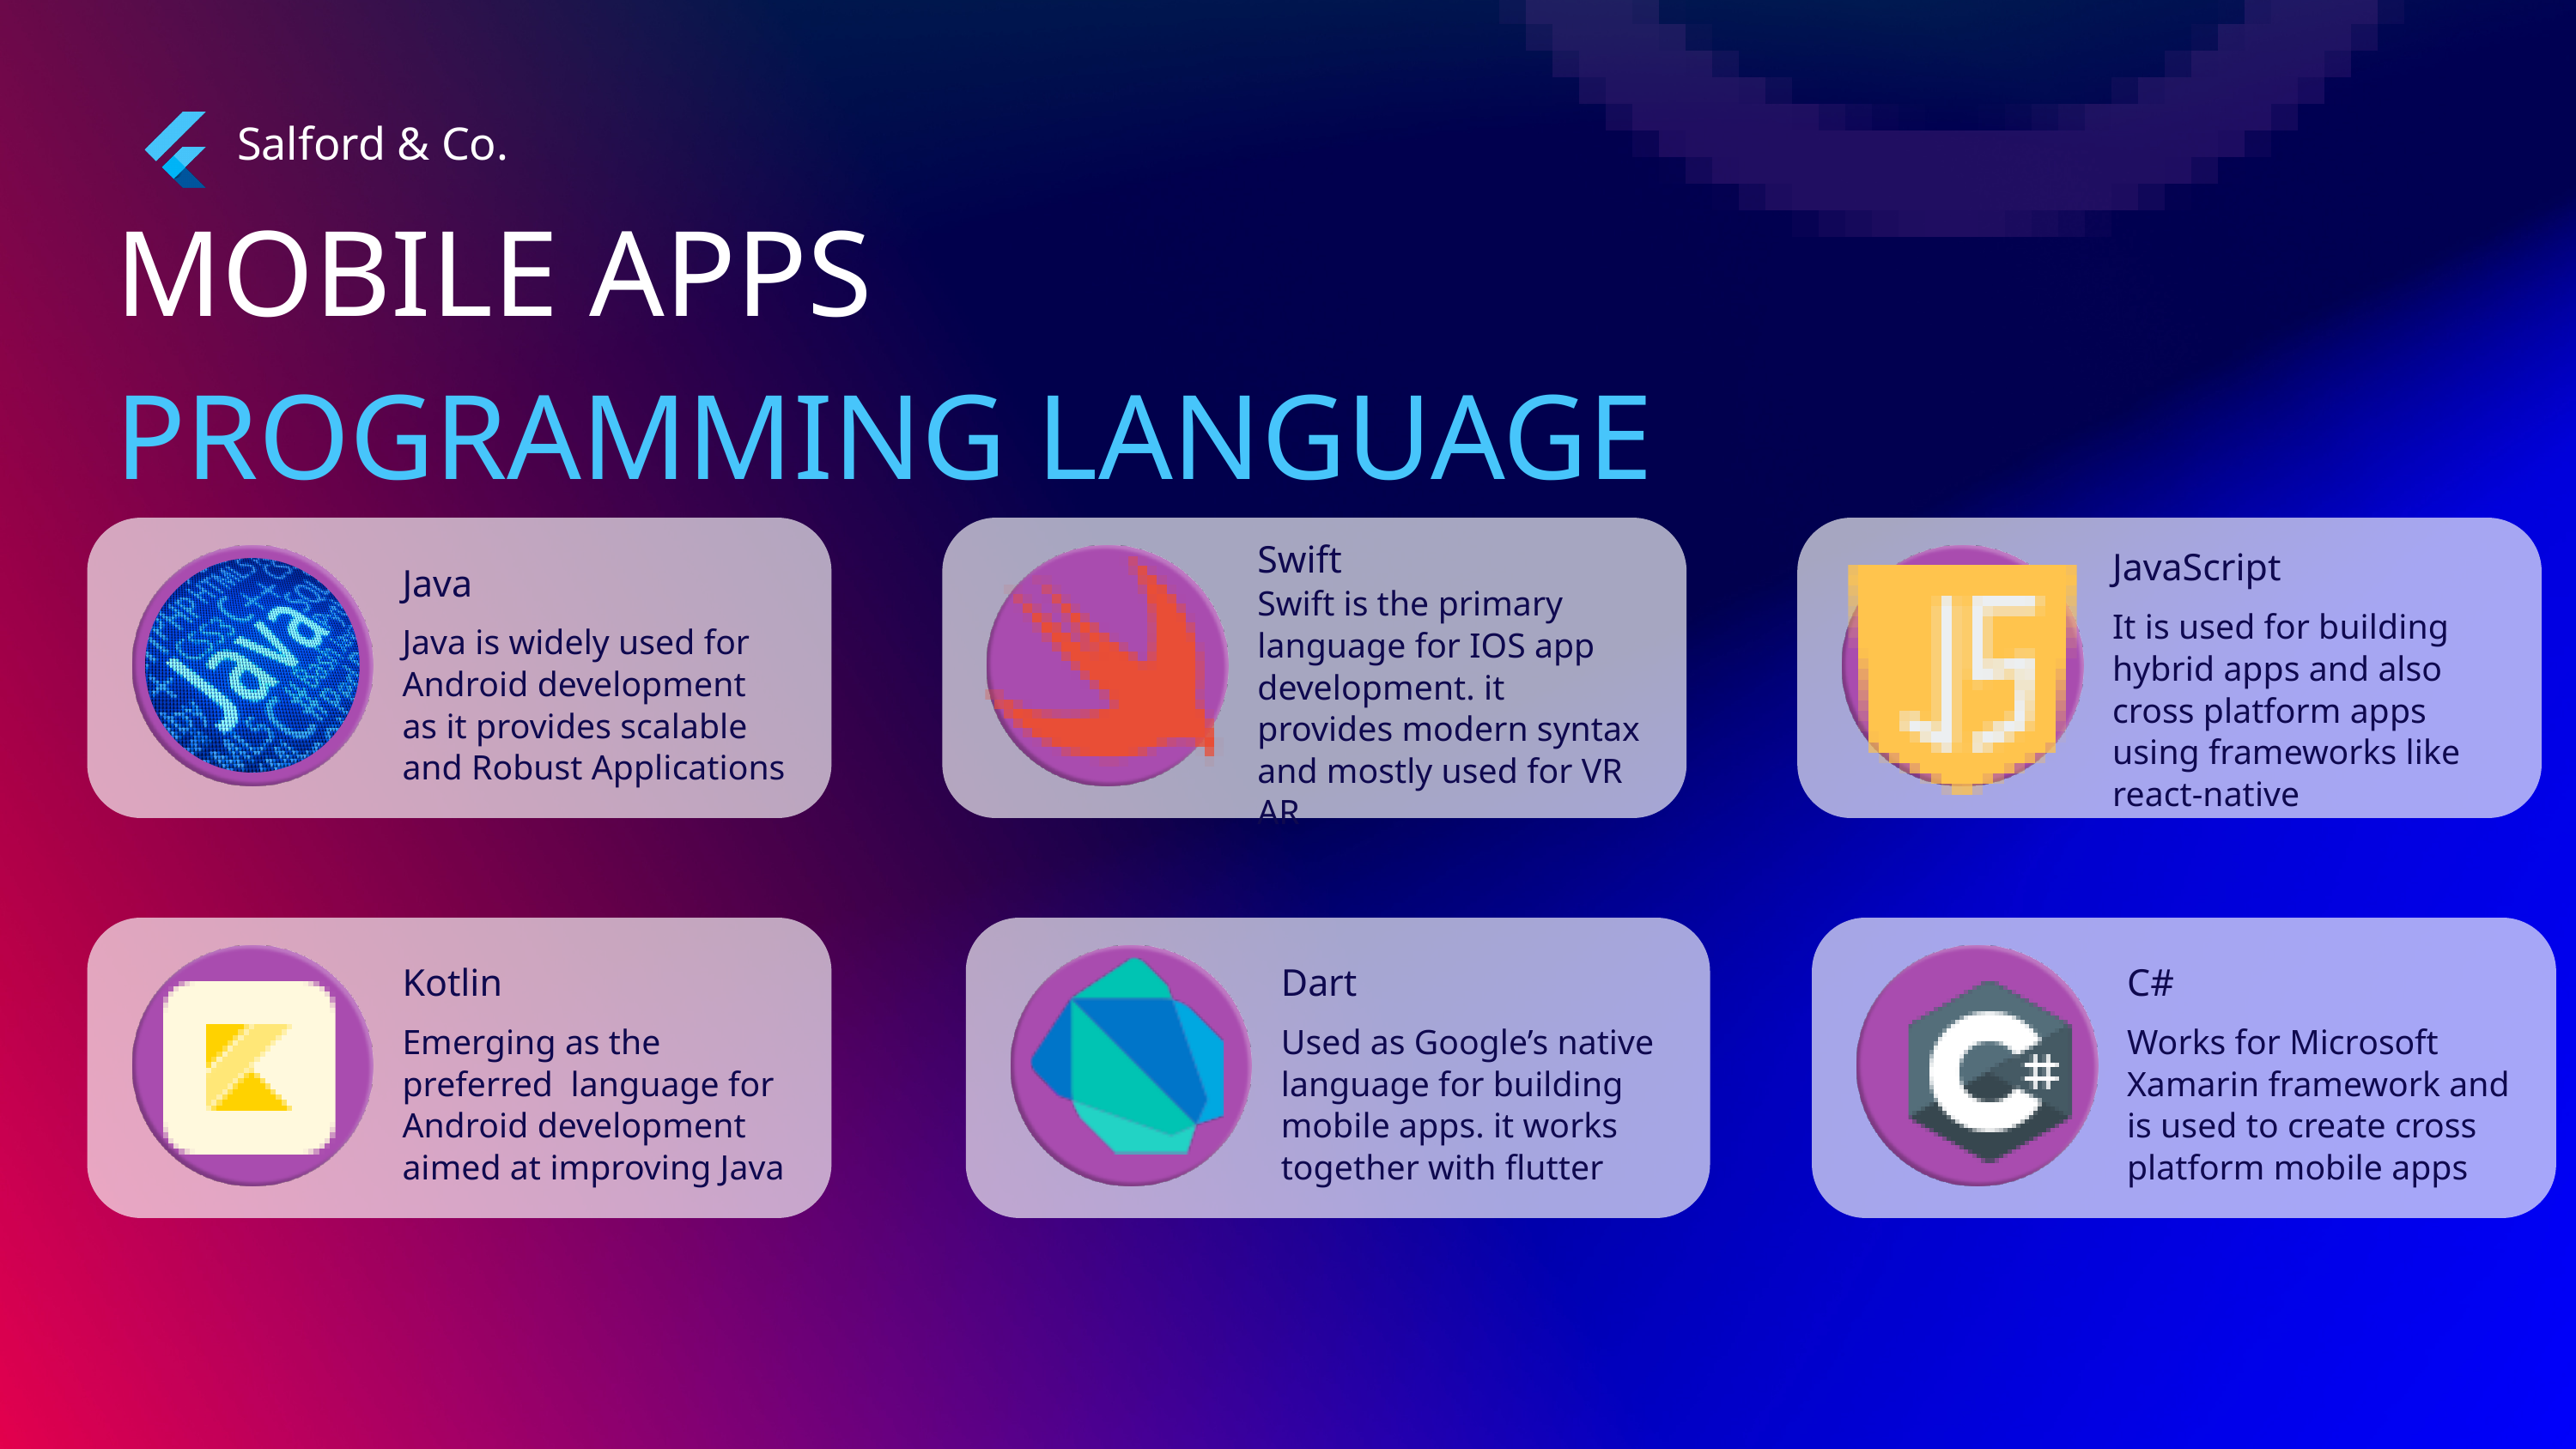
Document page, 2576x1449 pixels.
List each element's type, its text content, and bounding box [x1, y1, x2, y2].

text_box PROGRAMMING LANGUAGE [115, 373, 1856, 503]
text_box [965, 917, 1710, 1219]
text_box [87, 917, 832, 1219]
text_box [942, 517, 1687, 819]
text_box [144, 112, 206, 189]
text_box MOBILE APPS [115, 209, 1183, 340]
text_box [1419, 0, 2485, 238]
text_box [1811, 917, 2557, 1219]
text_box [1796, 517, 2543, 819]
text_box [87, 517, 832, 819]
text_box Salford & Co. [236, 119, 573, 169]
text_box [0, 0, 2576, 1449]
